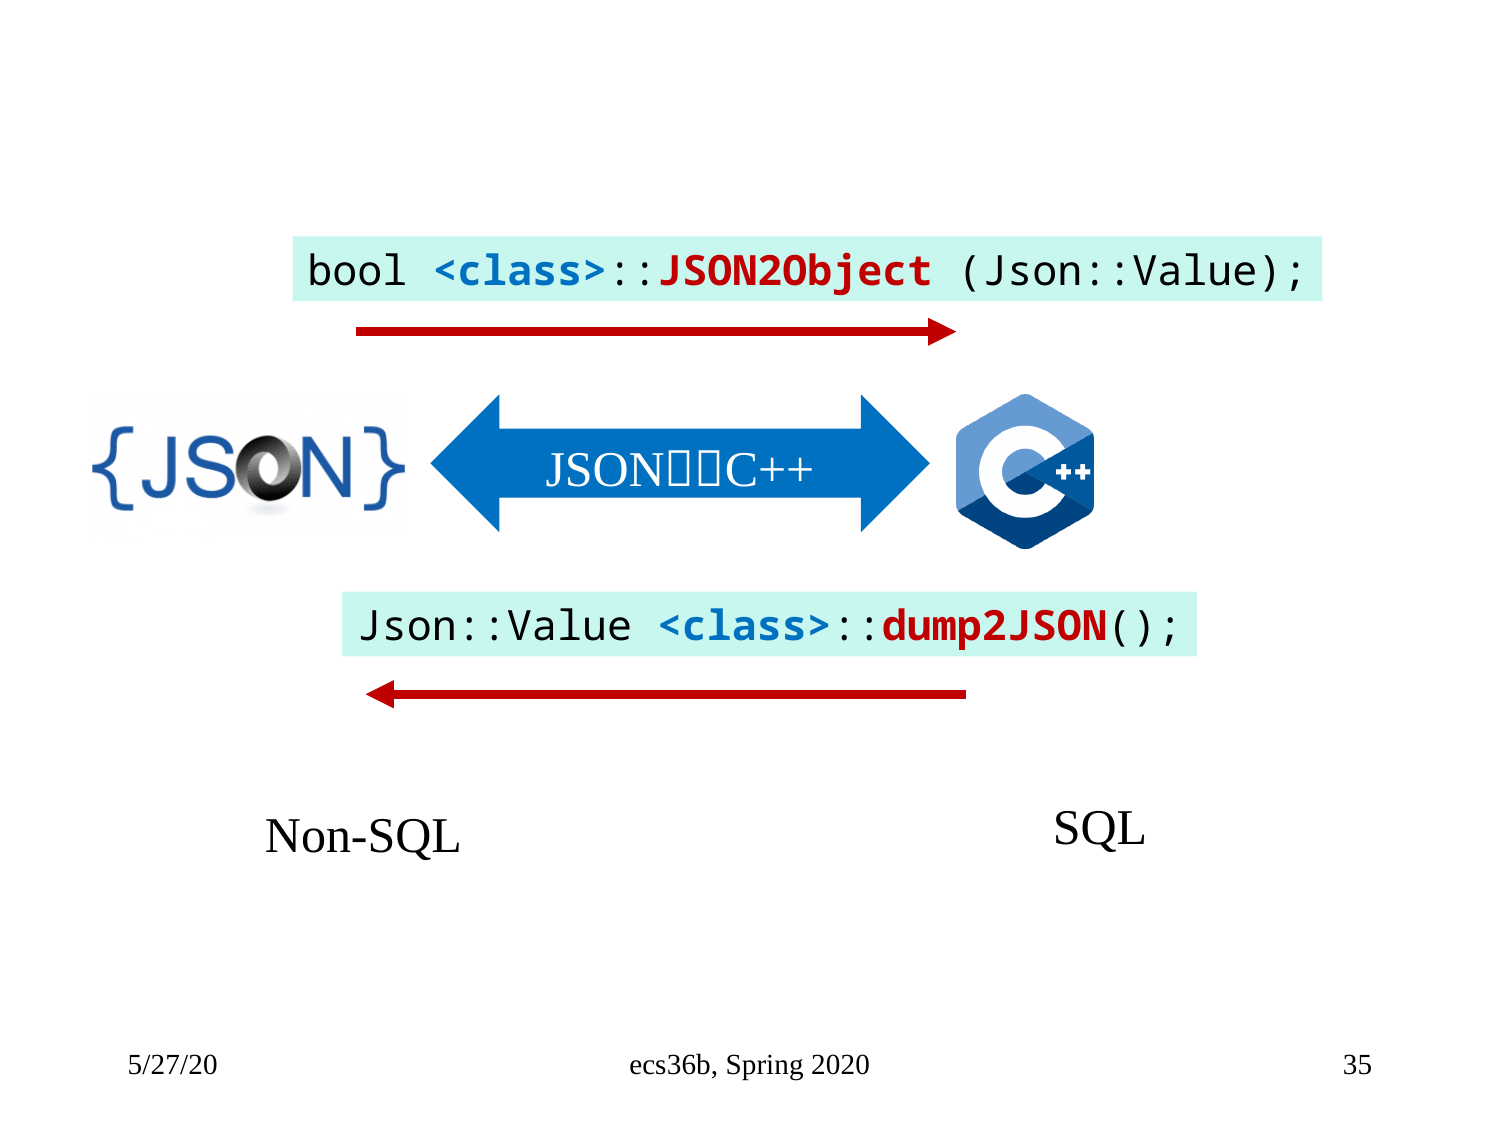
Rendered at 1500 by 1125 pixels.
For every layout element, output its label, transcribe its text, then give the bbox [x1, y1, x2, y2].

text_box bool <class>::JSON2Object (Json::Value); [292, 236, 1323, 302]
picture [92, 395, 406, 544]
text_box JSONC++ [430, 394, 930, 533]
picture [955, 393, 1094, 550]
footer ecs36b, Spring 2020 [512, 1024, 988, 1101]
text_box Non-SQL [250, 794, 478, 870]
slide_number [112, 1024, 426, 1101]
text_box SQL [1038, 787, 1163, 863]
slide_number 35 [1074, 1024, 1388, 1101]
text_box Json::Value <class>::dump2JSON(); [342, 591, 1197, 657]
